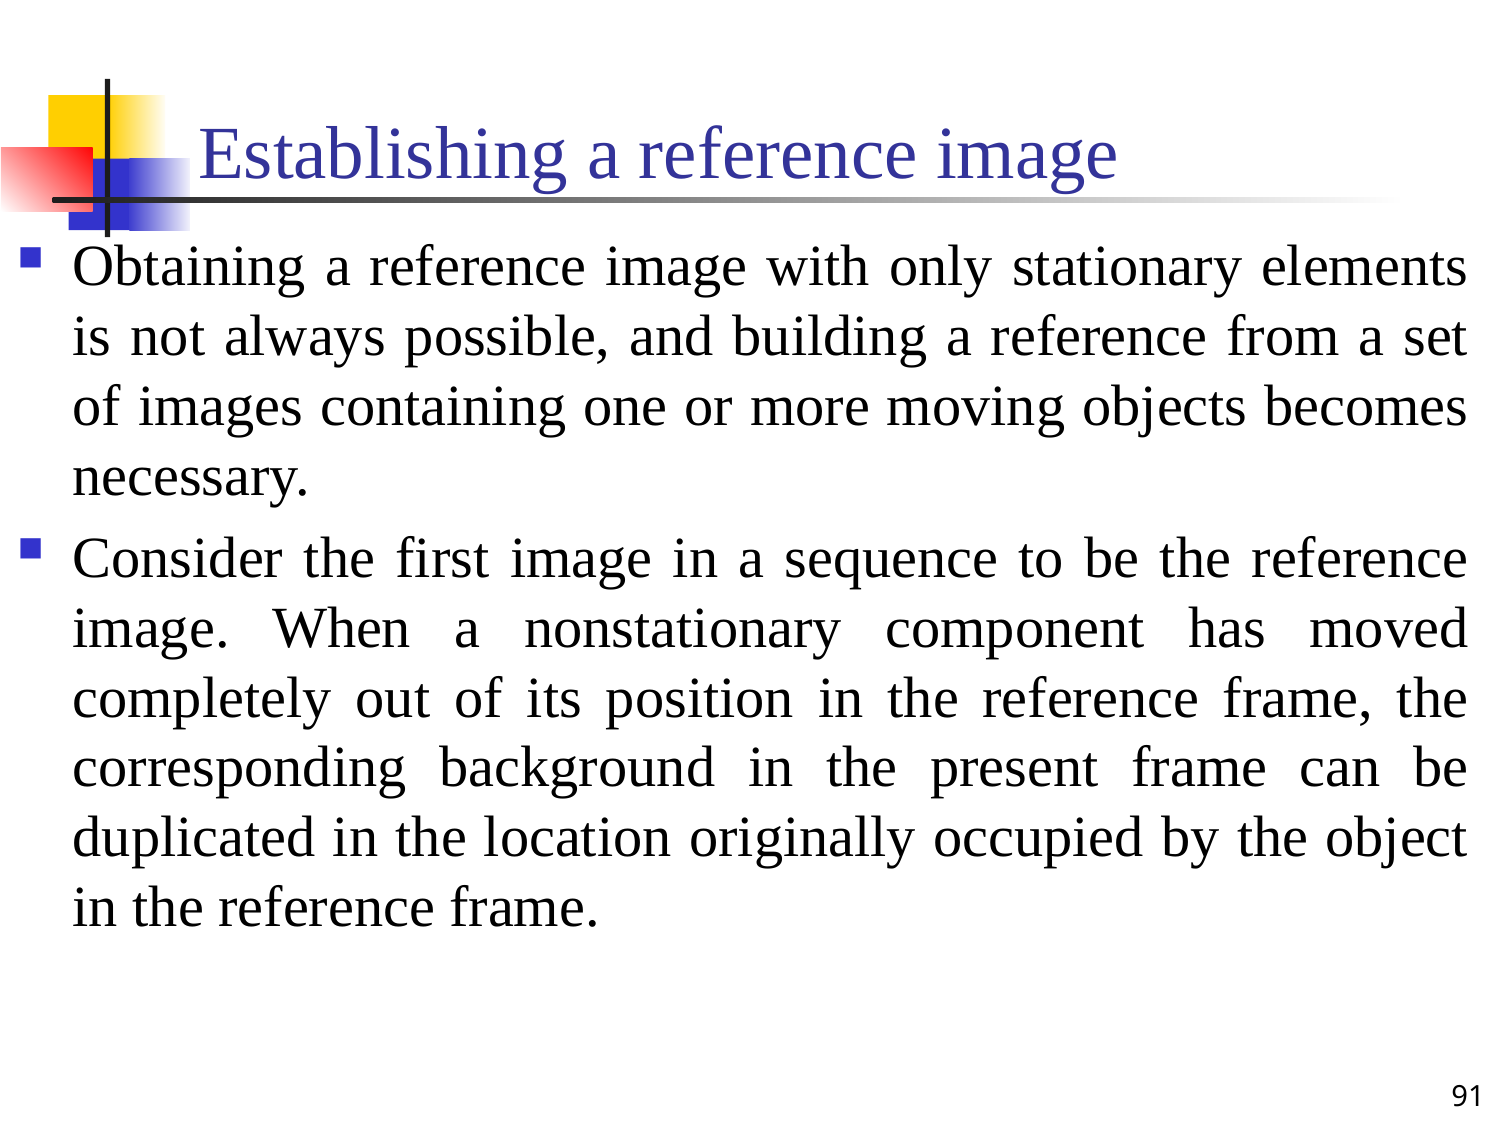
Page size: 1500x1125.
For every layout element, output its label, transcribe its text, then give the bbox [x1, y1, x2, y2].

title Establishing a reference image [183, 0, 1462, 202]
list Obtaining a reference image with only stationary elements is not always possible, and building a reference from a set of images containing one or more moving objects becomes necessary. Consider the first image in a sequence to be the reference image. When a nonstationary component has moved completely out of its position in the reference frame, the corresponding background in the present frame can be duplicated in the location originally occupied by the object in the reference frame. [17, 227, 1469, 1083]
slide_number 91 [1234, 1082, 1500, 1125]
